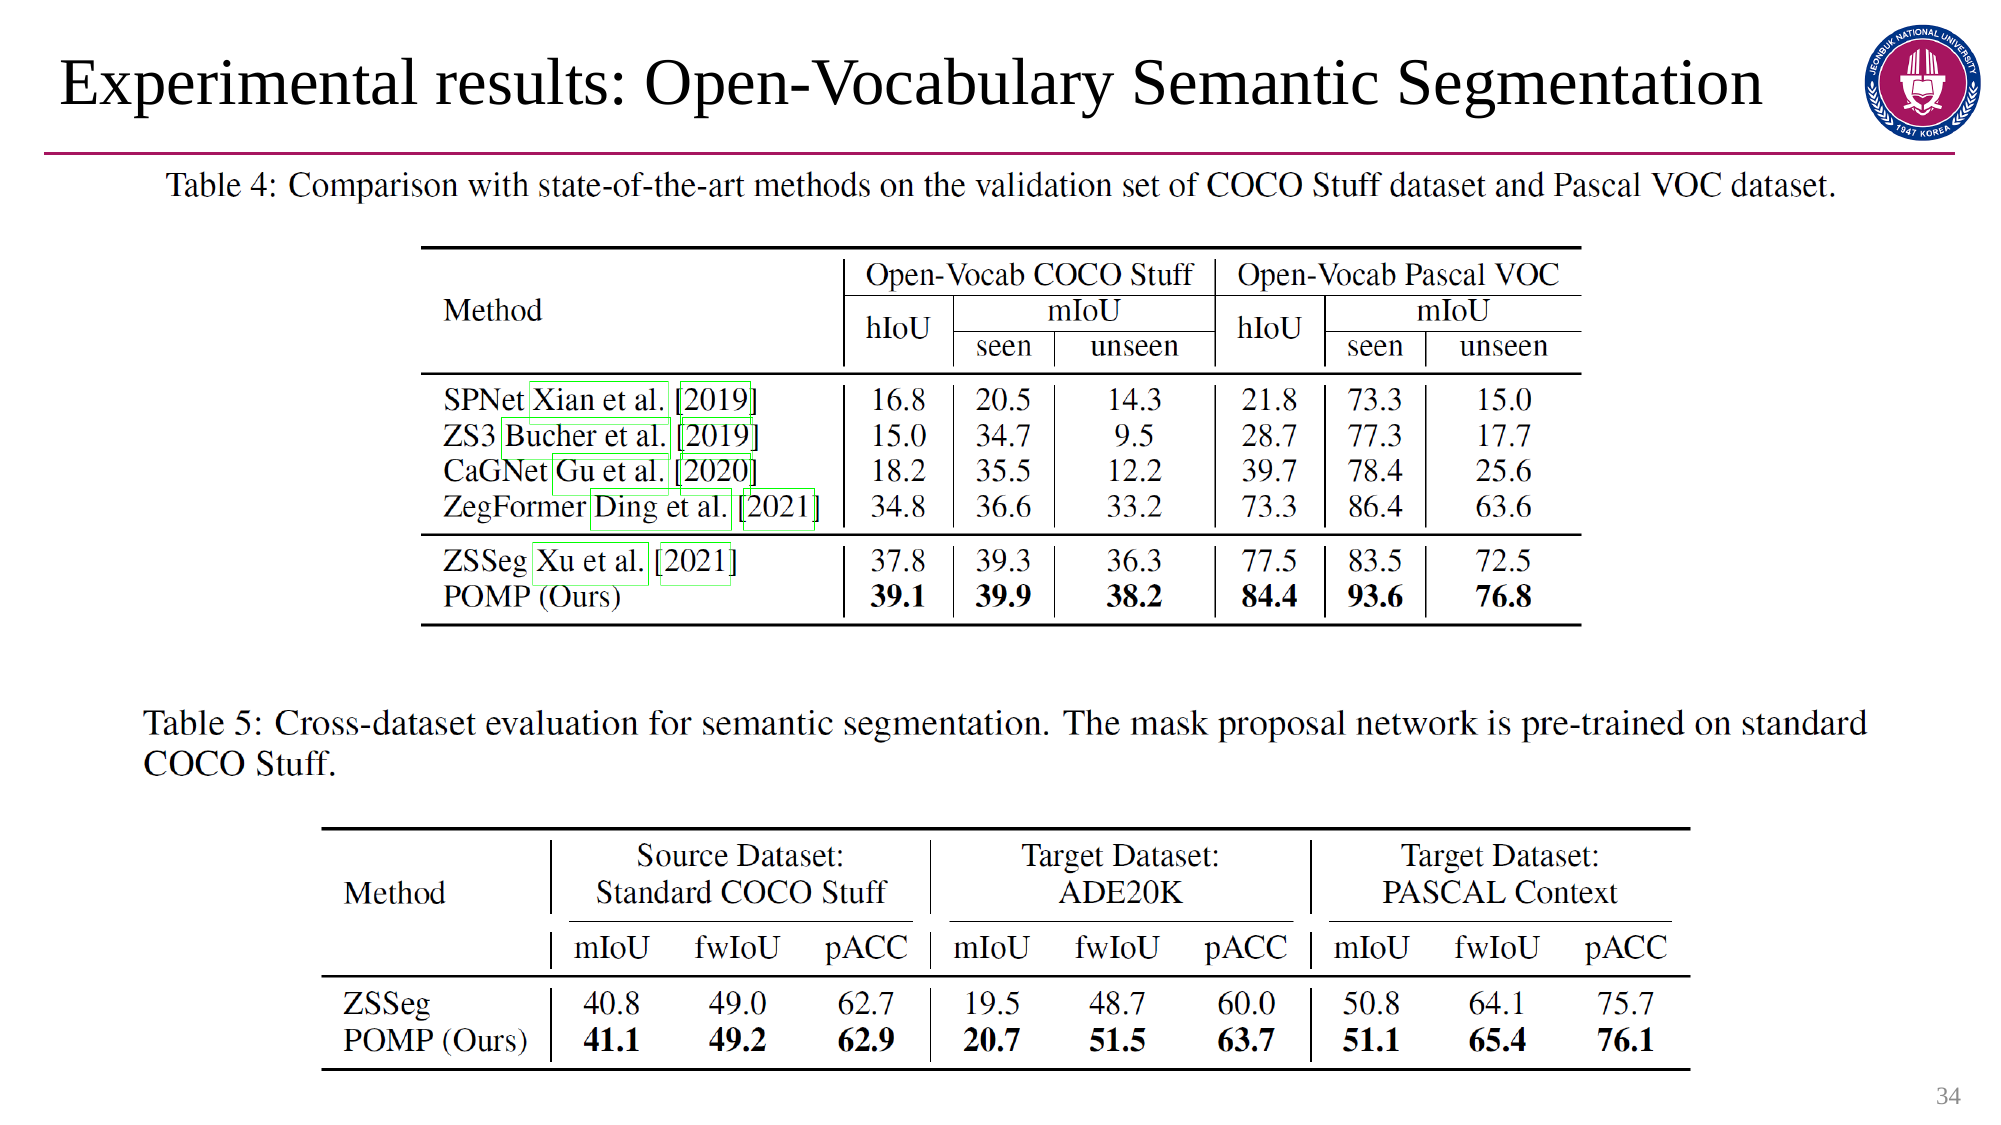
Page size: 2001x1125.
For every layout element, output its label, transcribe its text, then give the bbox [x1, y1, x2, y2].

title Experimental results: Open-Vocabulary Semantic Segmentation [44, 30, 1841, 136]
picture [131, 701, 1869, 1077]
picture [160, 165, 1840, 637]
slide_number 34 [1897, 1065, 2000, 1125]
picture [1863, 23, 1982, 142]
